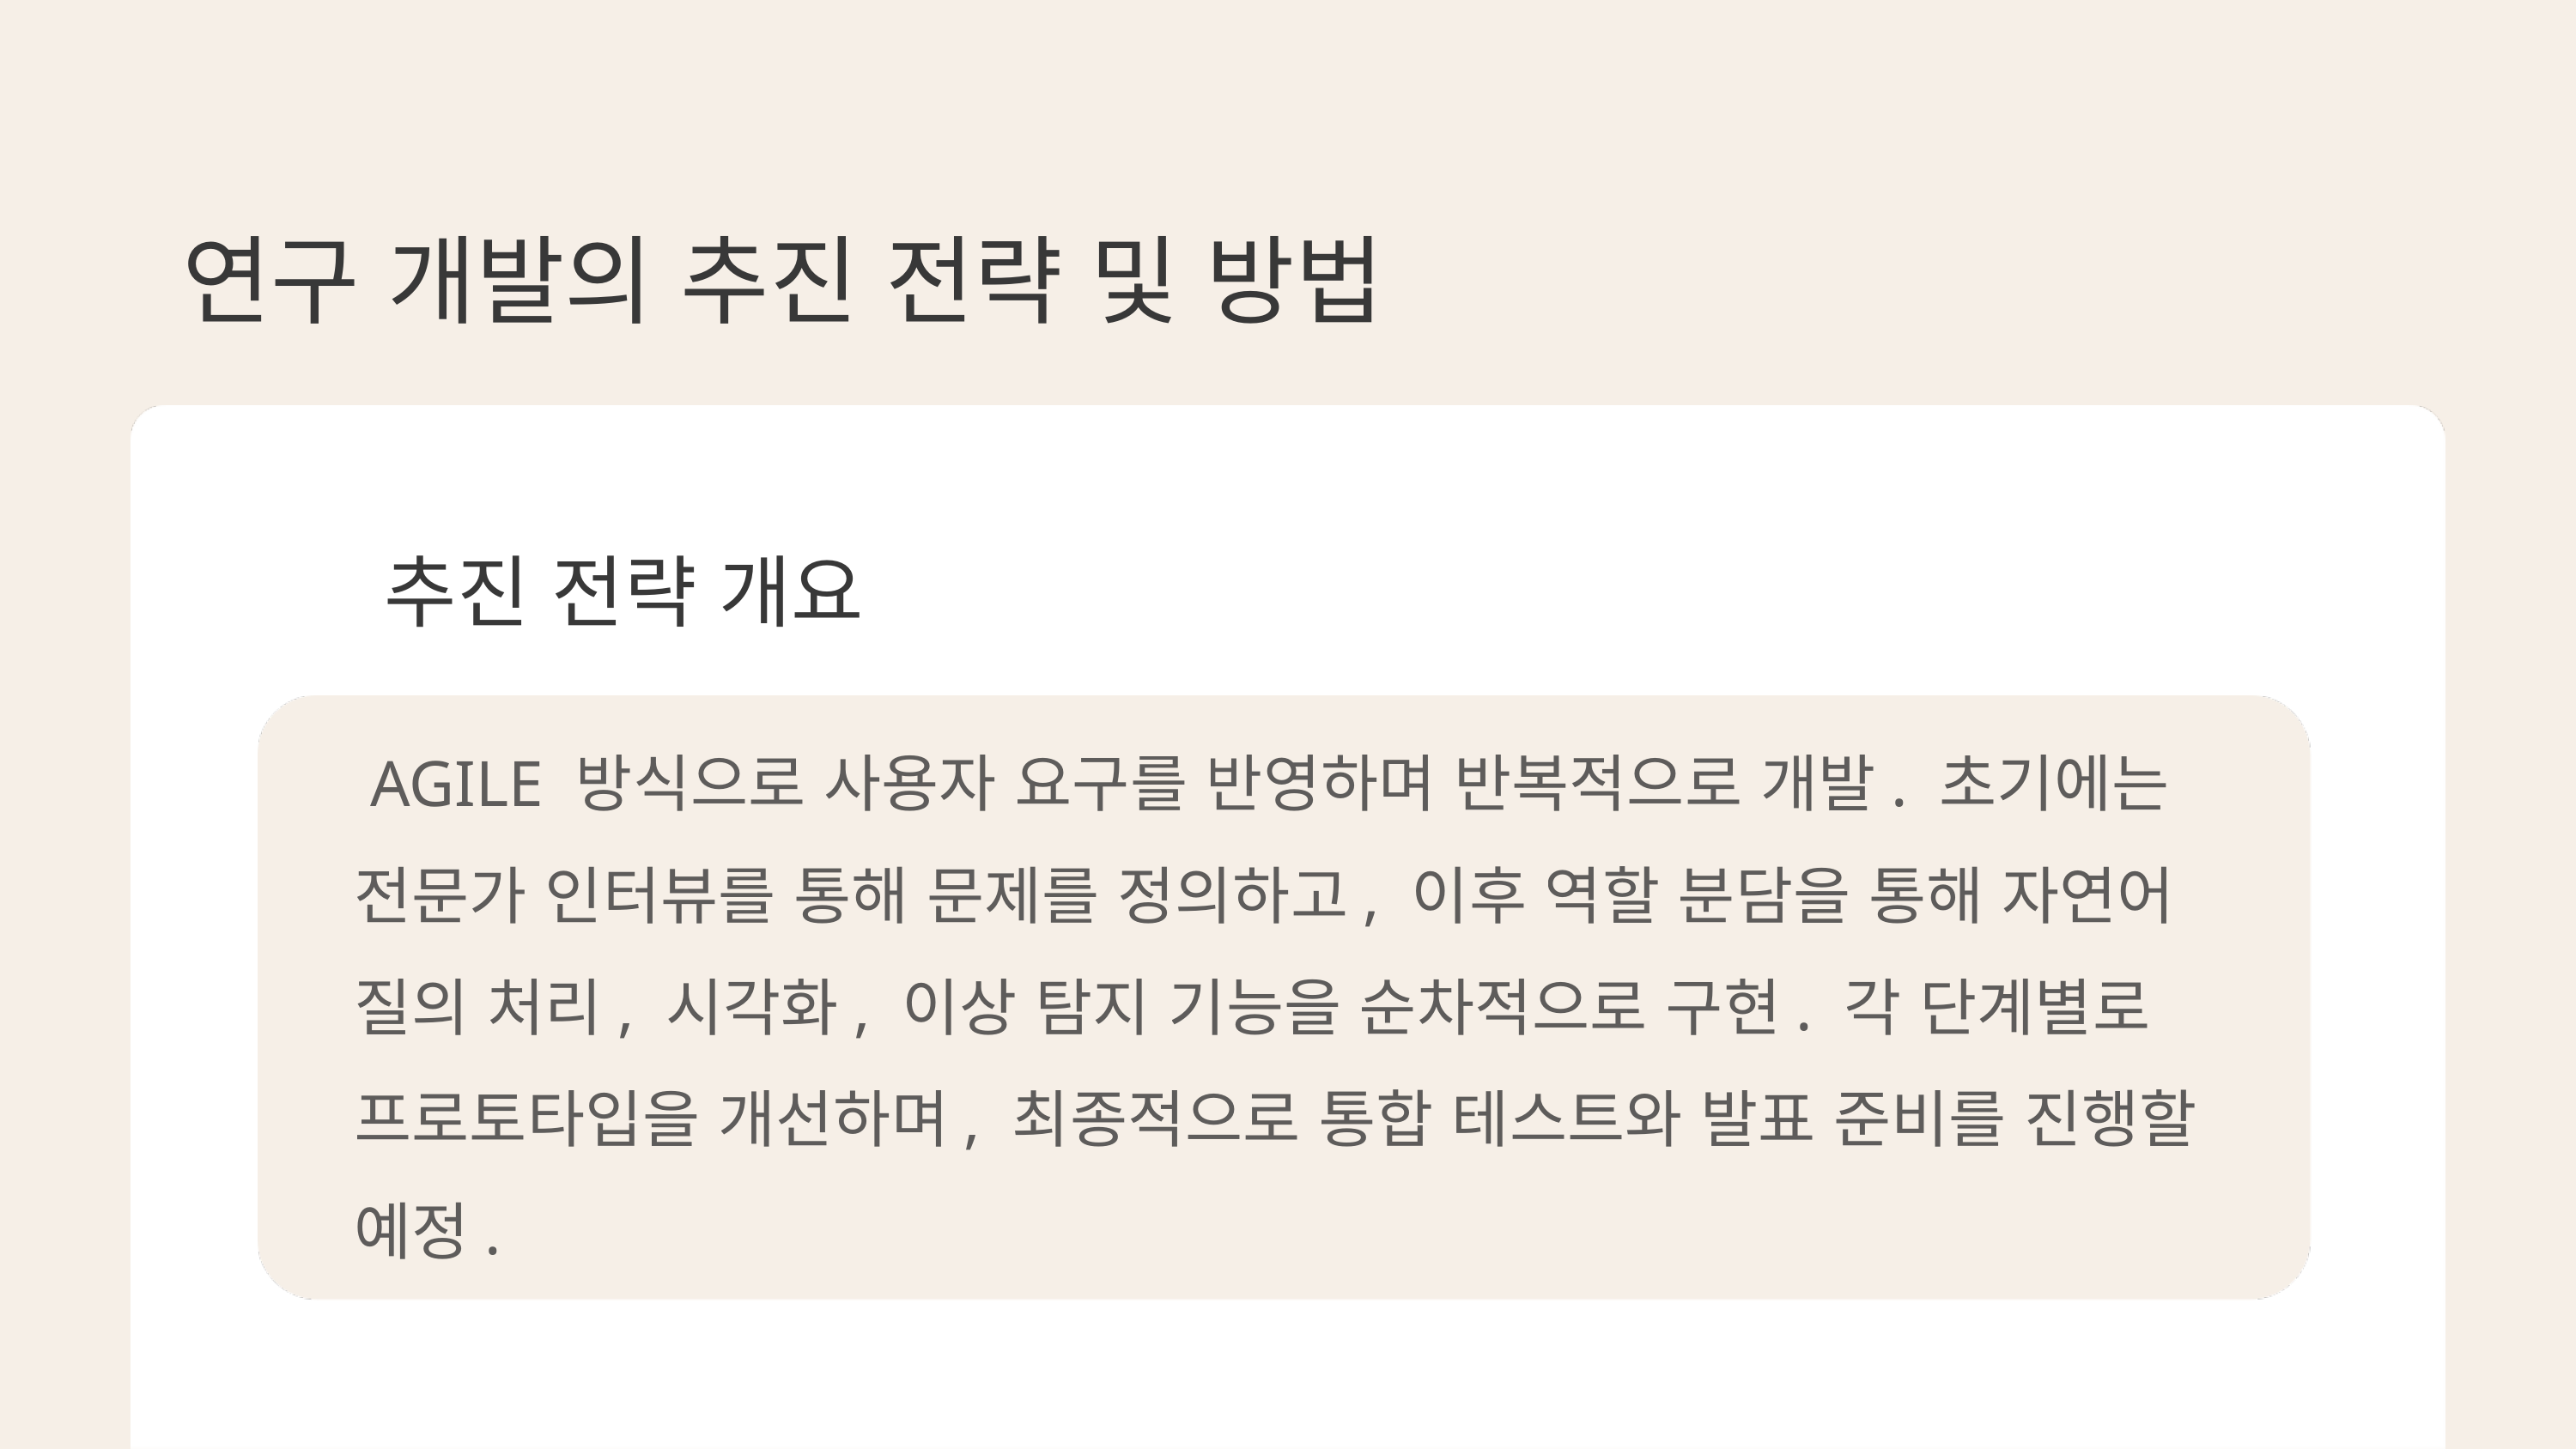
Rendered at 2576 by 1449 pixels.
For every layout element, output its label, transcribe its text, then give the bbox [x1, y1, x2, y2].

text_box 연구 개발의 추진 전략 및 방법 [182, 214, 1993, 349]
picture [130, 405, 2446, 1449]
